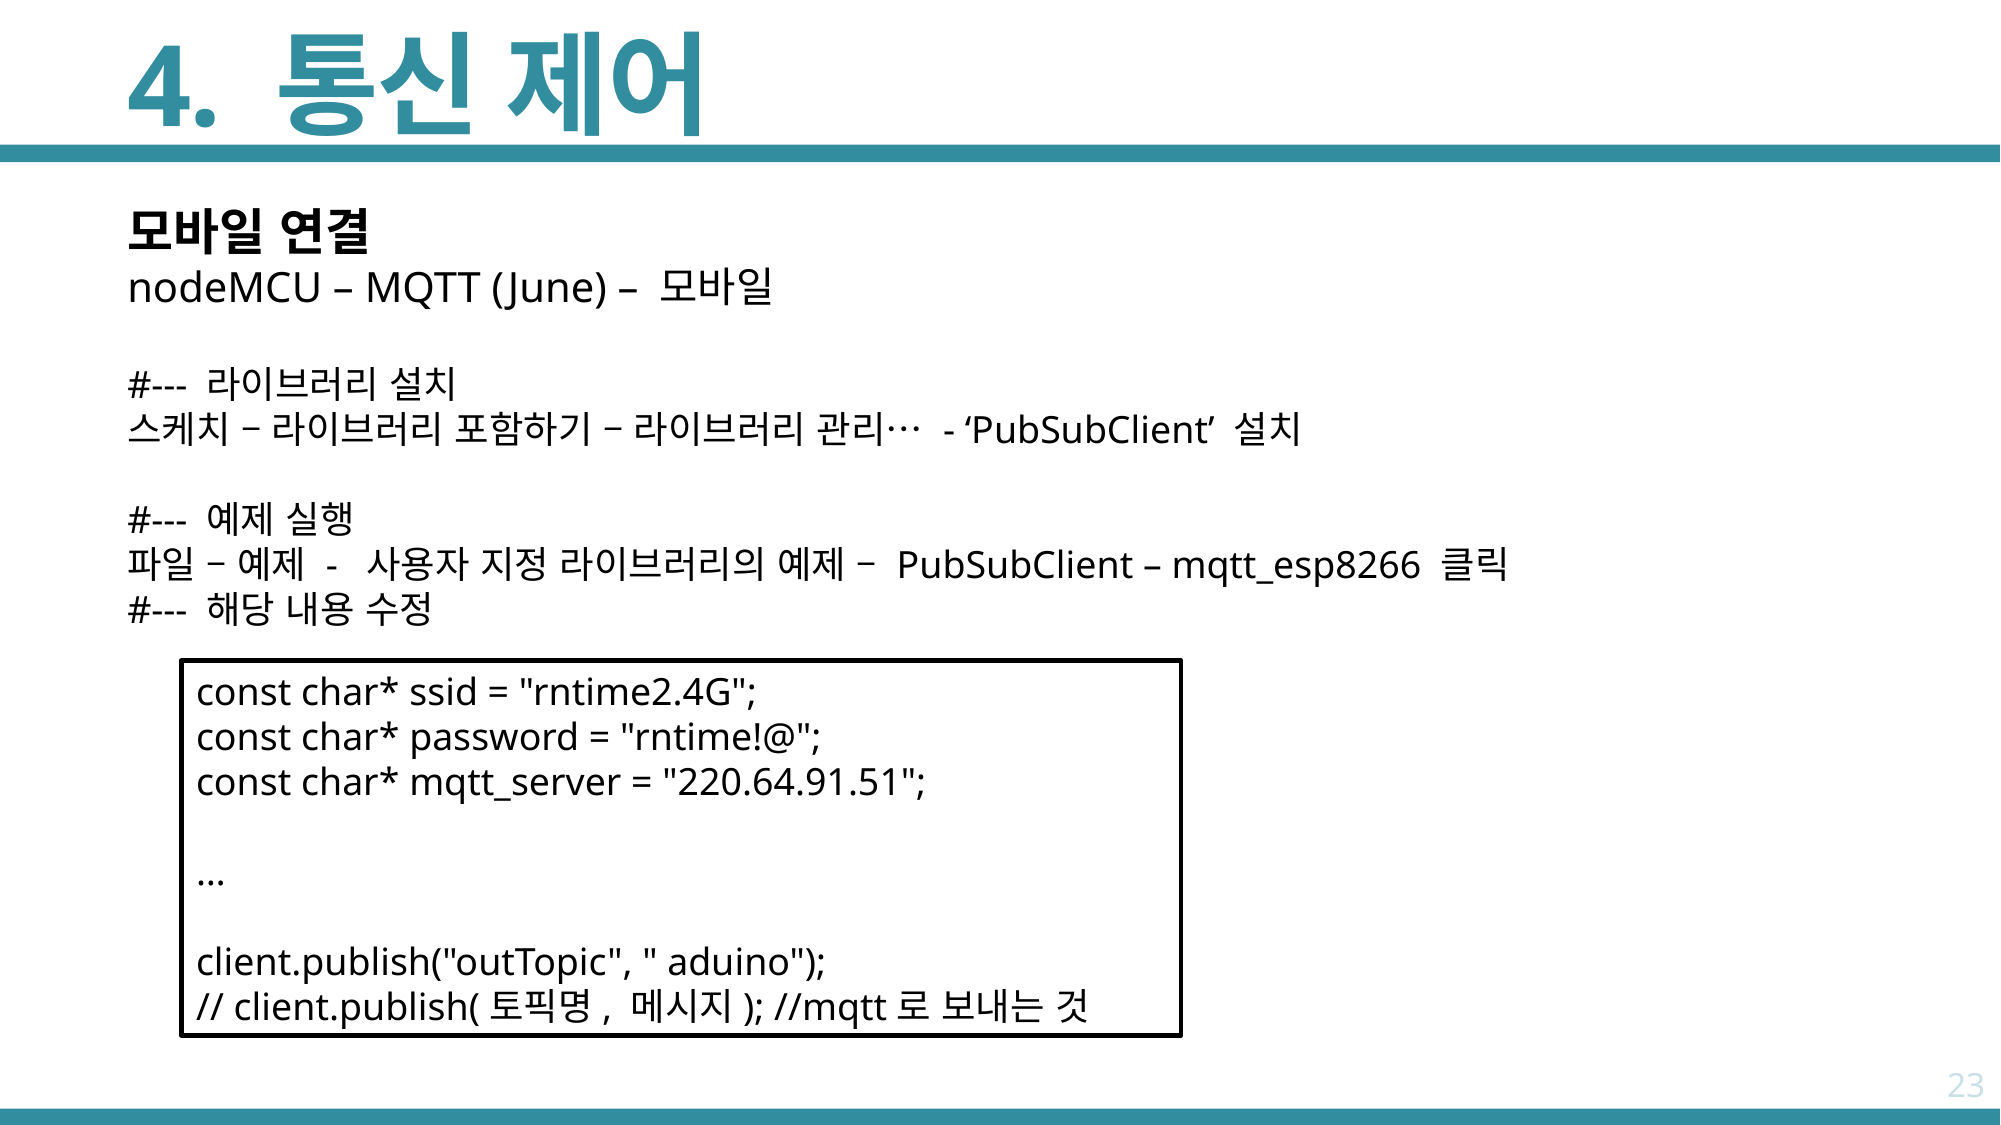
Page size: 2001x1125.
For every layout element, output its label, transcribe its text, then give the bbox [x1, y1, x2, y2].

title 4. 통신 제어 [112, 26, 1484, 157]
text_box const char* ssid = "rntime2.4G"; const char* password = "rntime!@"; const char* mqtt_server = "220.64.91.51"; … client.publish("outTopic", " aduino"); // client.publish(토픽명, 메시지); //mqtt로 보내는 것 [181, 660, 1182, 1036]
slide_number 23 [1541, 1049, 2000, 1118]
text_box 모바일 연결 nodeMCU – MQTT (June) – 모바일 #--- 라이브러리 설치 스케치 – 라이브러리 포함하기 – 라이브러리 관리… - ‘PubSubClient’ 설치 #--- 예제 실행 파일 – 예제 - 사용자 지정 라이브러리의 예제 – PubSubClient – mqtt_esp8266 클릭 #--- 해당 내용 수정 [112, 193, 1663, 639]
